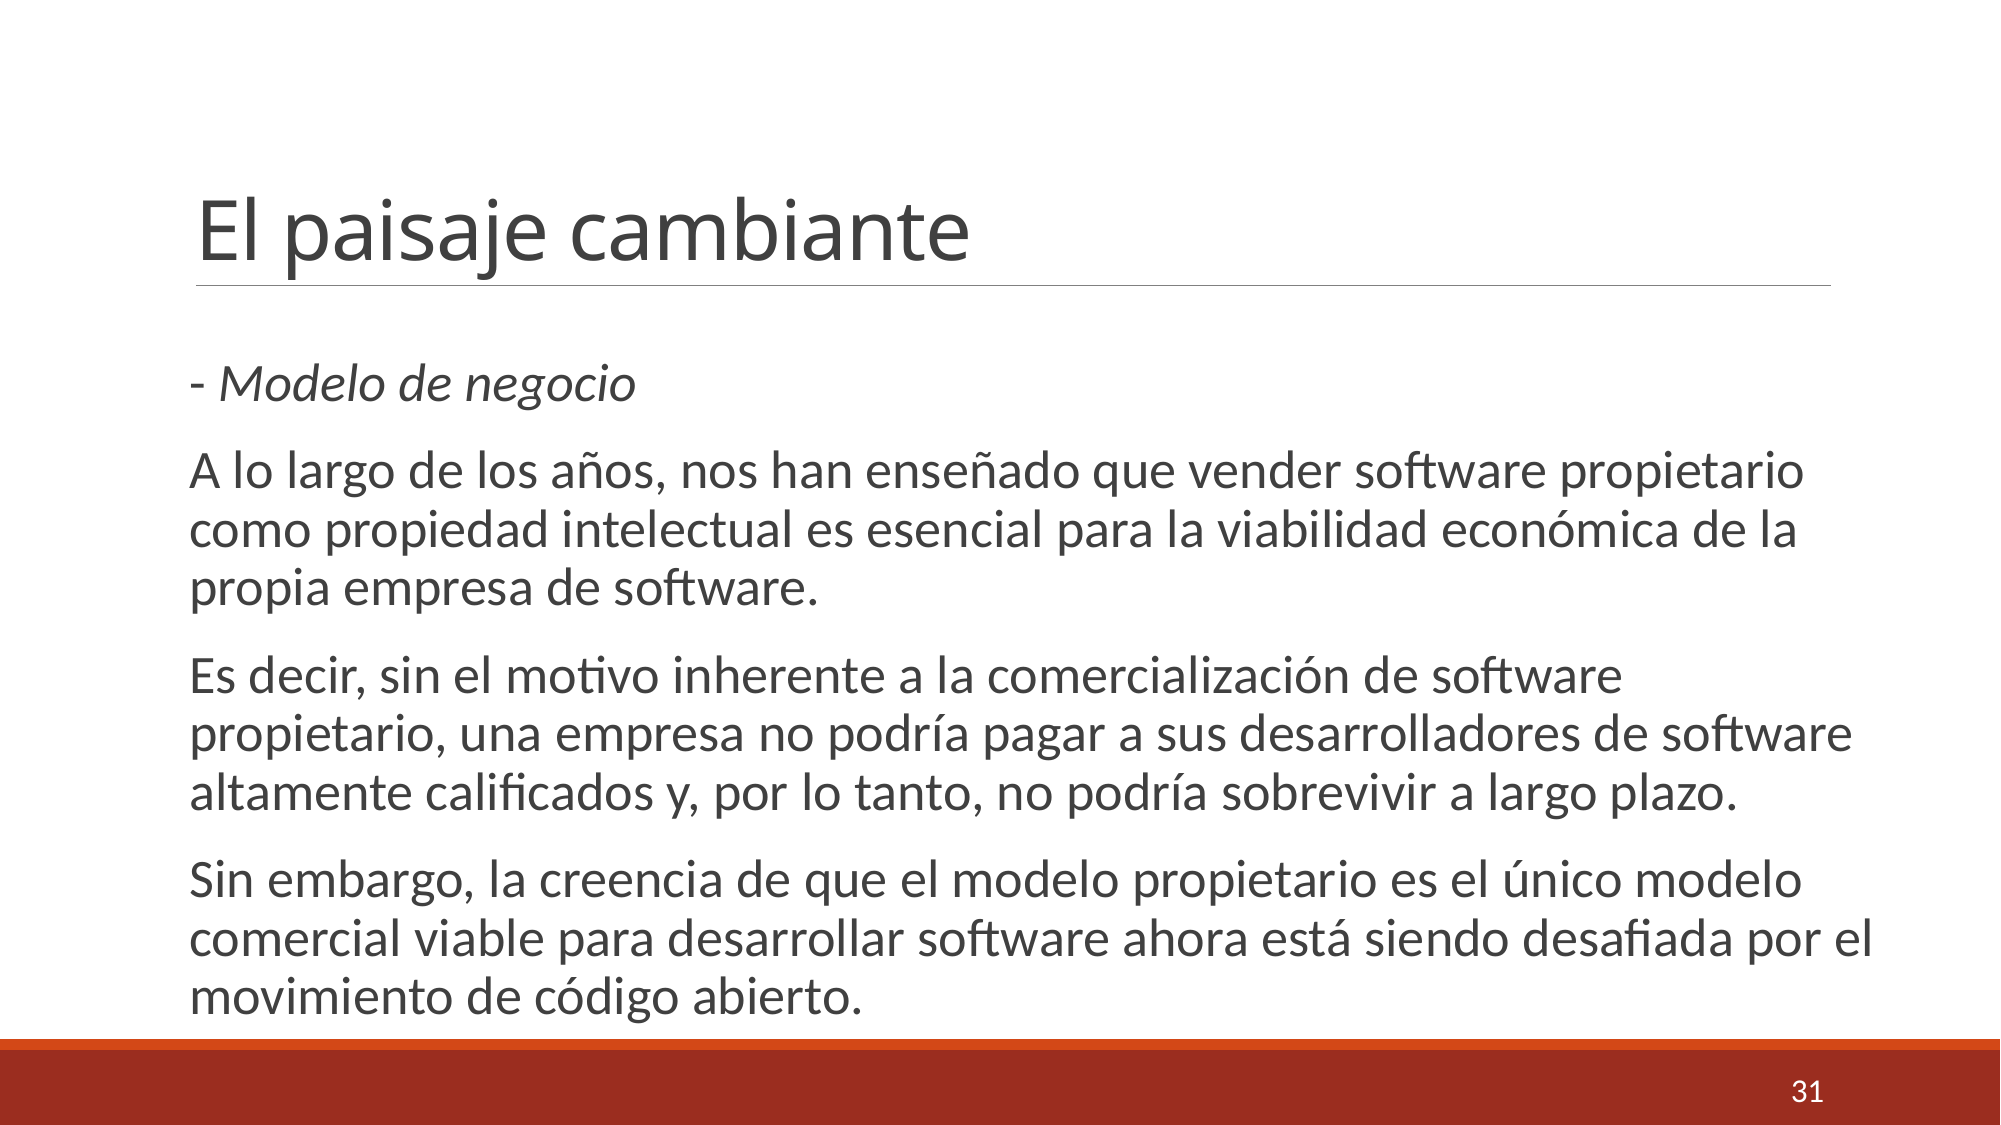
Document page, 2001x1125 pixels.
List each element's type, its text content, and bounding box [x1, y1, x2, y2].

list - Modelo de negocio A lo largo de los años, nos han enseñado que vender software propietario como propiedad intelectual es esencial para la viabilidad económica de la propia empresa de software. Es decir, sin el motivo inherente a la comercialización de software propietario, una empresa no podría pagar a sus desarrolladores de software altamente calificados y, por lo tanto, no podría sobrevivir a largo plazo. Sin embargo, la creencia de que el modelo propietario es el único modelo comercial viable para desarrollar software ahora está siendo desafiada por el movimiento de código abierto. [174, 346, 1877, 963]
title El paisaje cambiante [180, 47, 1883, 285]
slide_number 31 [1624, 1059, 1840, 1120]
